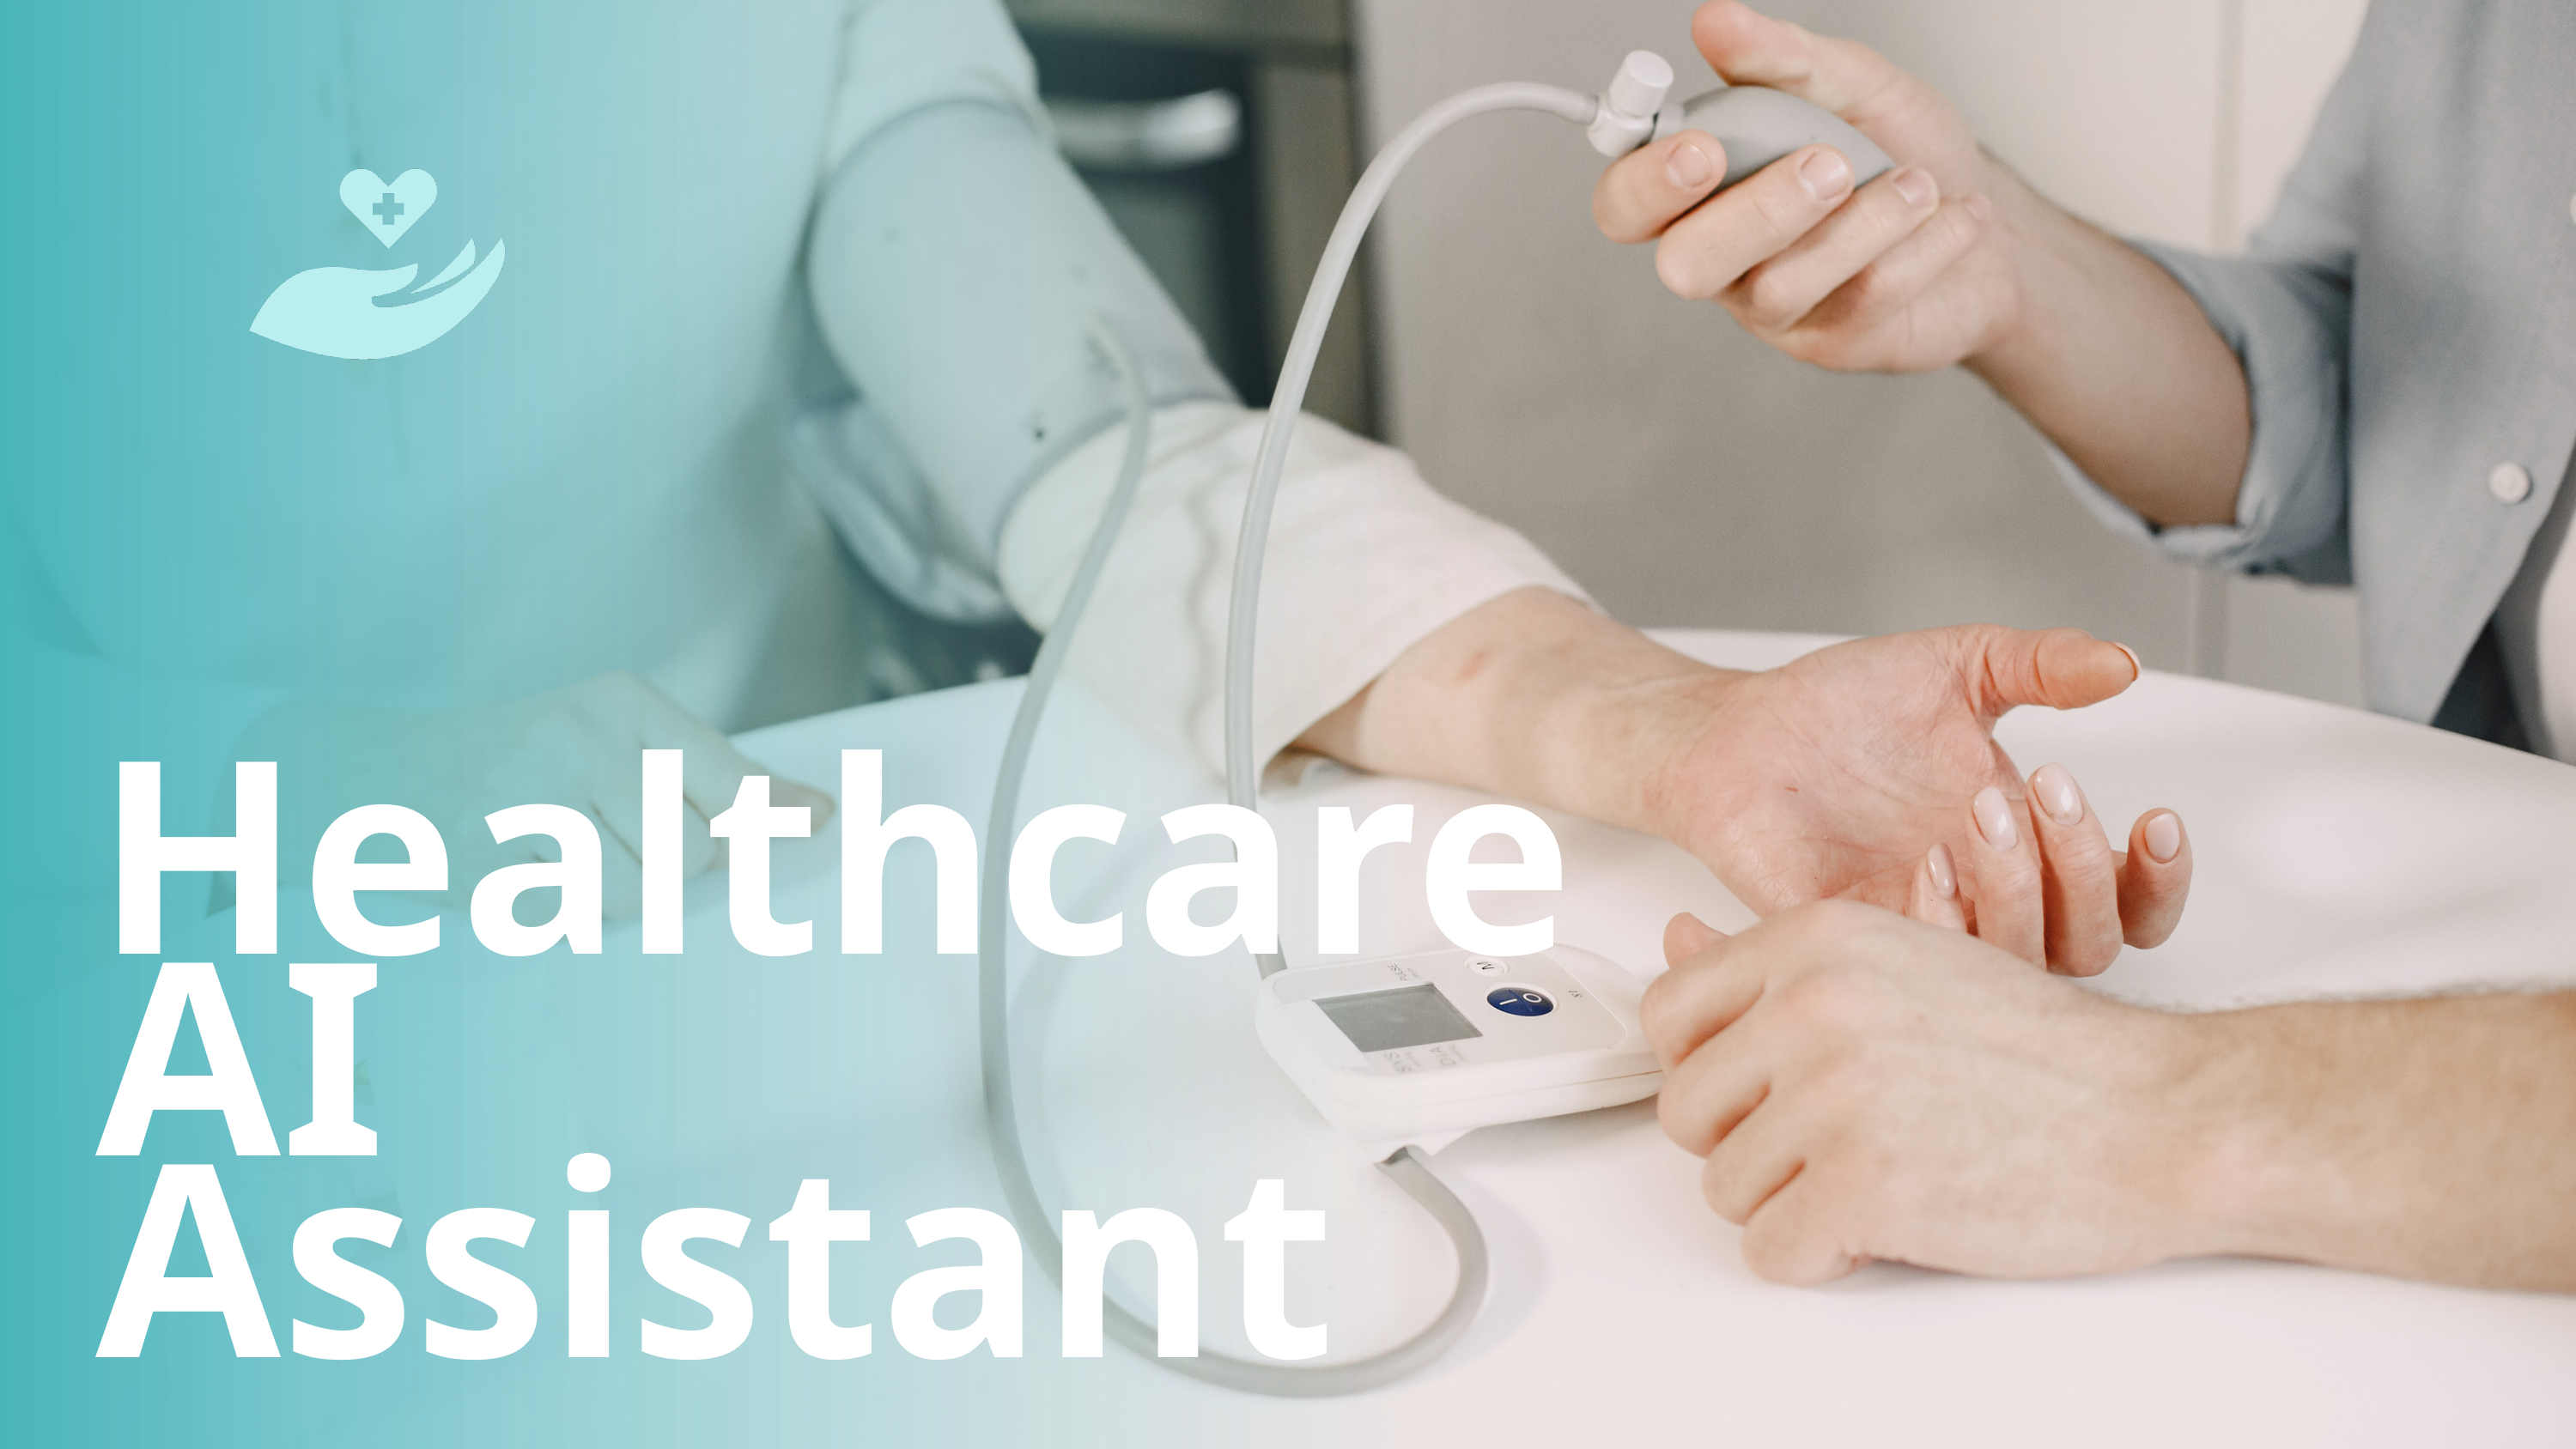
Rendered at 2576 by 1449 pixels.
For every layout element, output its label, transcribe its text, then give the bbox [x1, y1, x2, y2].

text_box Healthcare AI Assistant [95, 806, 1688, 1412]
text_box [1447, 0, 2576, 1449]
text_box [249, 167, 520, 383]
text_box [0, 0, 1447, 1449]
